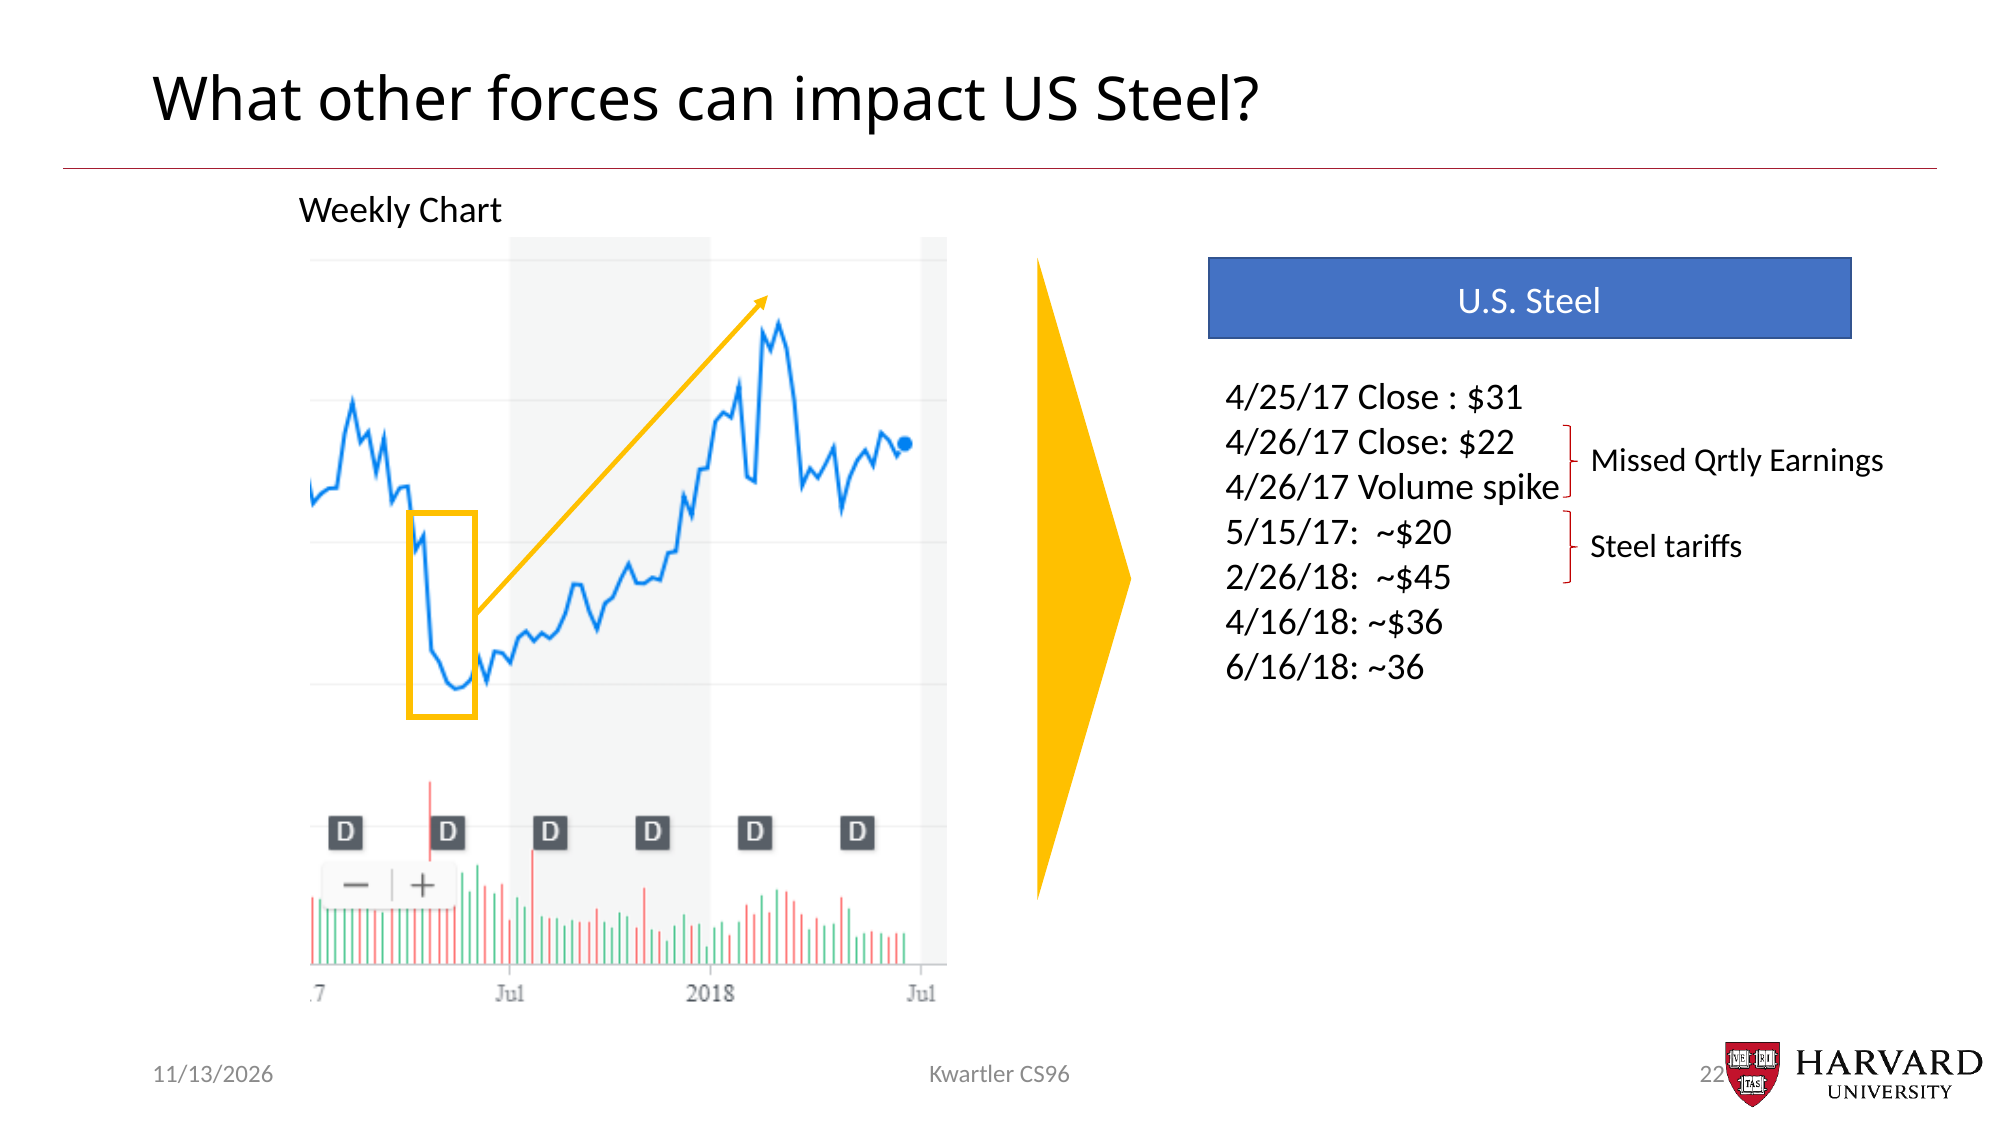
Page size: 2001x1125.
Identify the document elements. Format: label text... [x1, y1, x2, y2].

text_box Weekly Chart [284, 178, 518, 238]
title What other forces can impact US Steel? [137, 59, 1863, 142]
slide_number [137, 1042, 588, 1103]
text_box 4/25/17 Close : $31 4/26/17 Close: $22 4/26/17 Volume spike 5/15/17: ~$20 2/26/18: ~$45 4/16/18: ~$36 6/16/18: ~36 [1210, 364, 1576, 740]
footer Kwartler CS96 [662, 1042, 1338, 1103]
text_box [474, 295, 768, 616]
text_box Missed Qrtly Earnings [1575, 431, 1900, 486]
text_box [1036, 257, 1133, 901]
text_box 22 [1412, 1042, 1741, 1103]
text_box [1562, 424, 1578, 498]
text_box U.S. Steel [1208, 257, 1852, 339]
picture [310, 237, 947, 1019]
text_box [1562, 510, 1578, 584]
text_box Steel tariffs [1575, 516, 1758, 572]
picture [1703, 1024, 2001, 1125]
